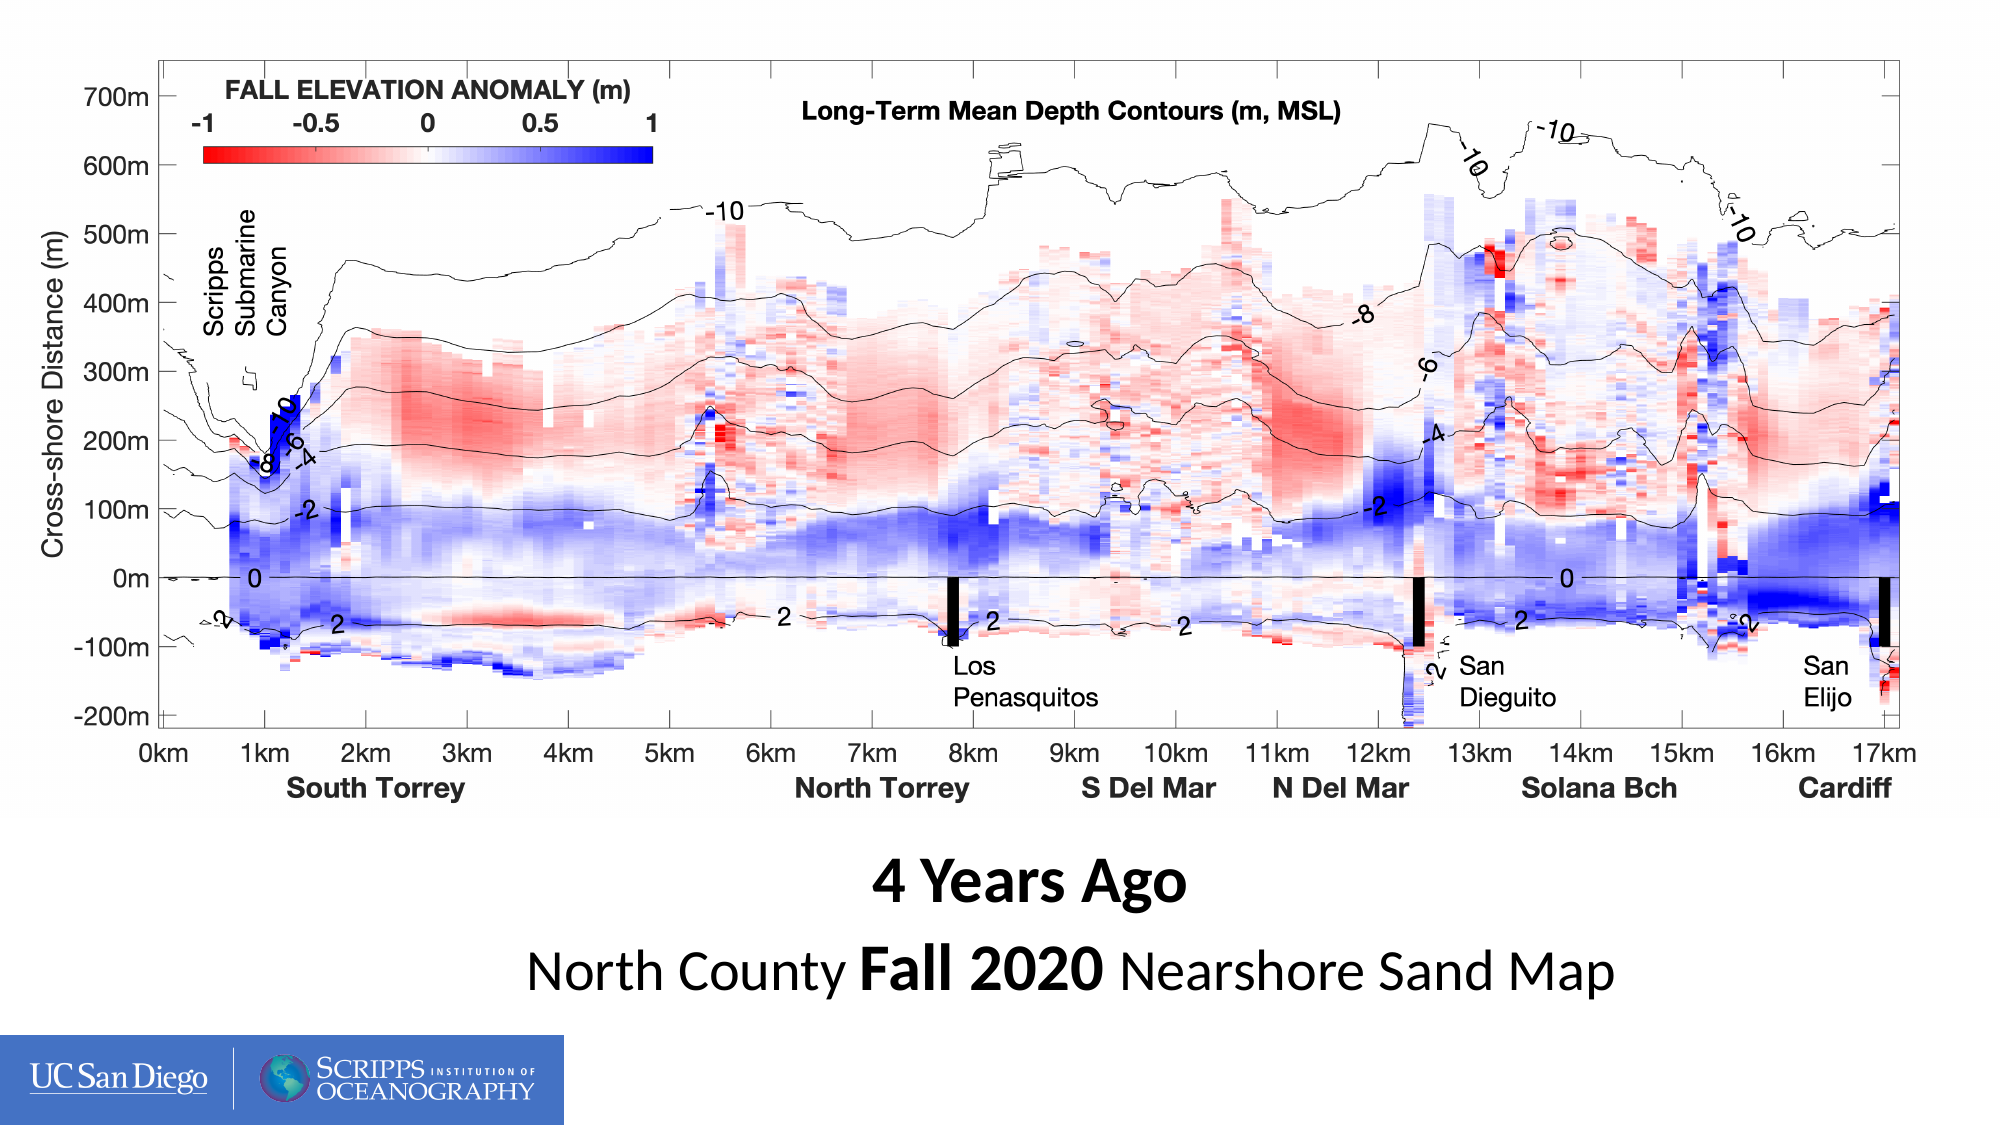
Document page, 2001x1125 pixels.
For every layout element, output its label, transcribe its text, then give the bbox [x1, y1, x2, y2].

picture [0, 0, 2000, 818]
picture [0, 1035, 565, 1125]
text_box North County Fall 2020 Nearshore Sand Map [511, 916, 1632, 1012]
text_box 4 Years Ago [857, 828, 1235, 924]
